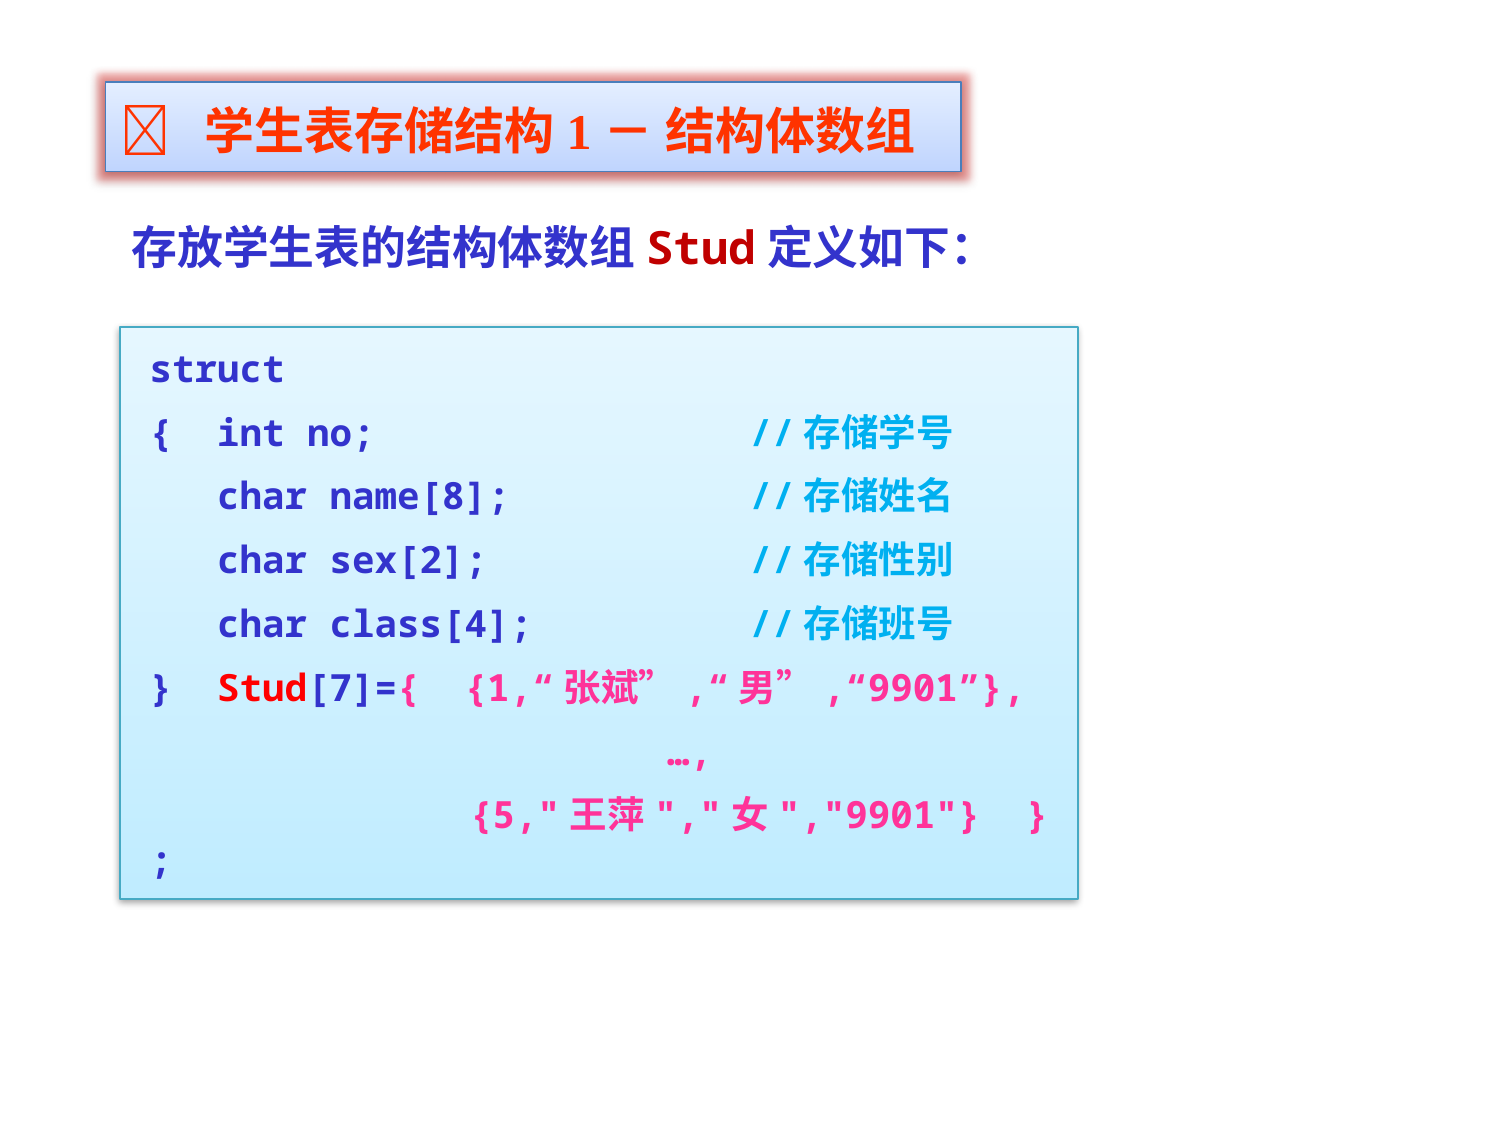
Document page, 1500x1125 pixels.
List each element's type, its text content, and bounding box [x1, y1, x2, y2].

text_box  学生表存储结构1－ 结构体数组 [105, 81, 962, 172]
text_box struct { int no; //存储学号 char name[8]; //存储姓名 char sex[2]; //存储性别 char class[4]; //存储班号 } Stud[7]={ {1,“张斌”,“男”,“9901”}, …, {5,"王萍","女","9901"} } ; [119, 326, 1079, 900]
text_box 存放学生表的结构体数组Stud定义如下： [117, 210, 1102, 281]
